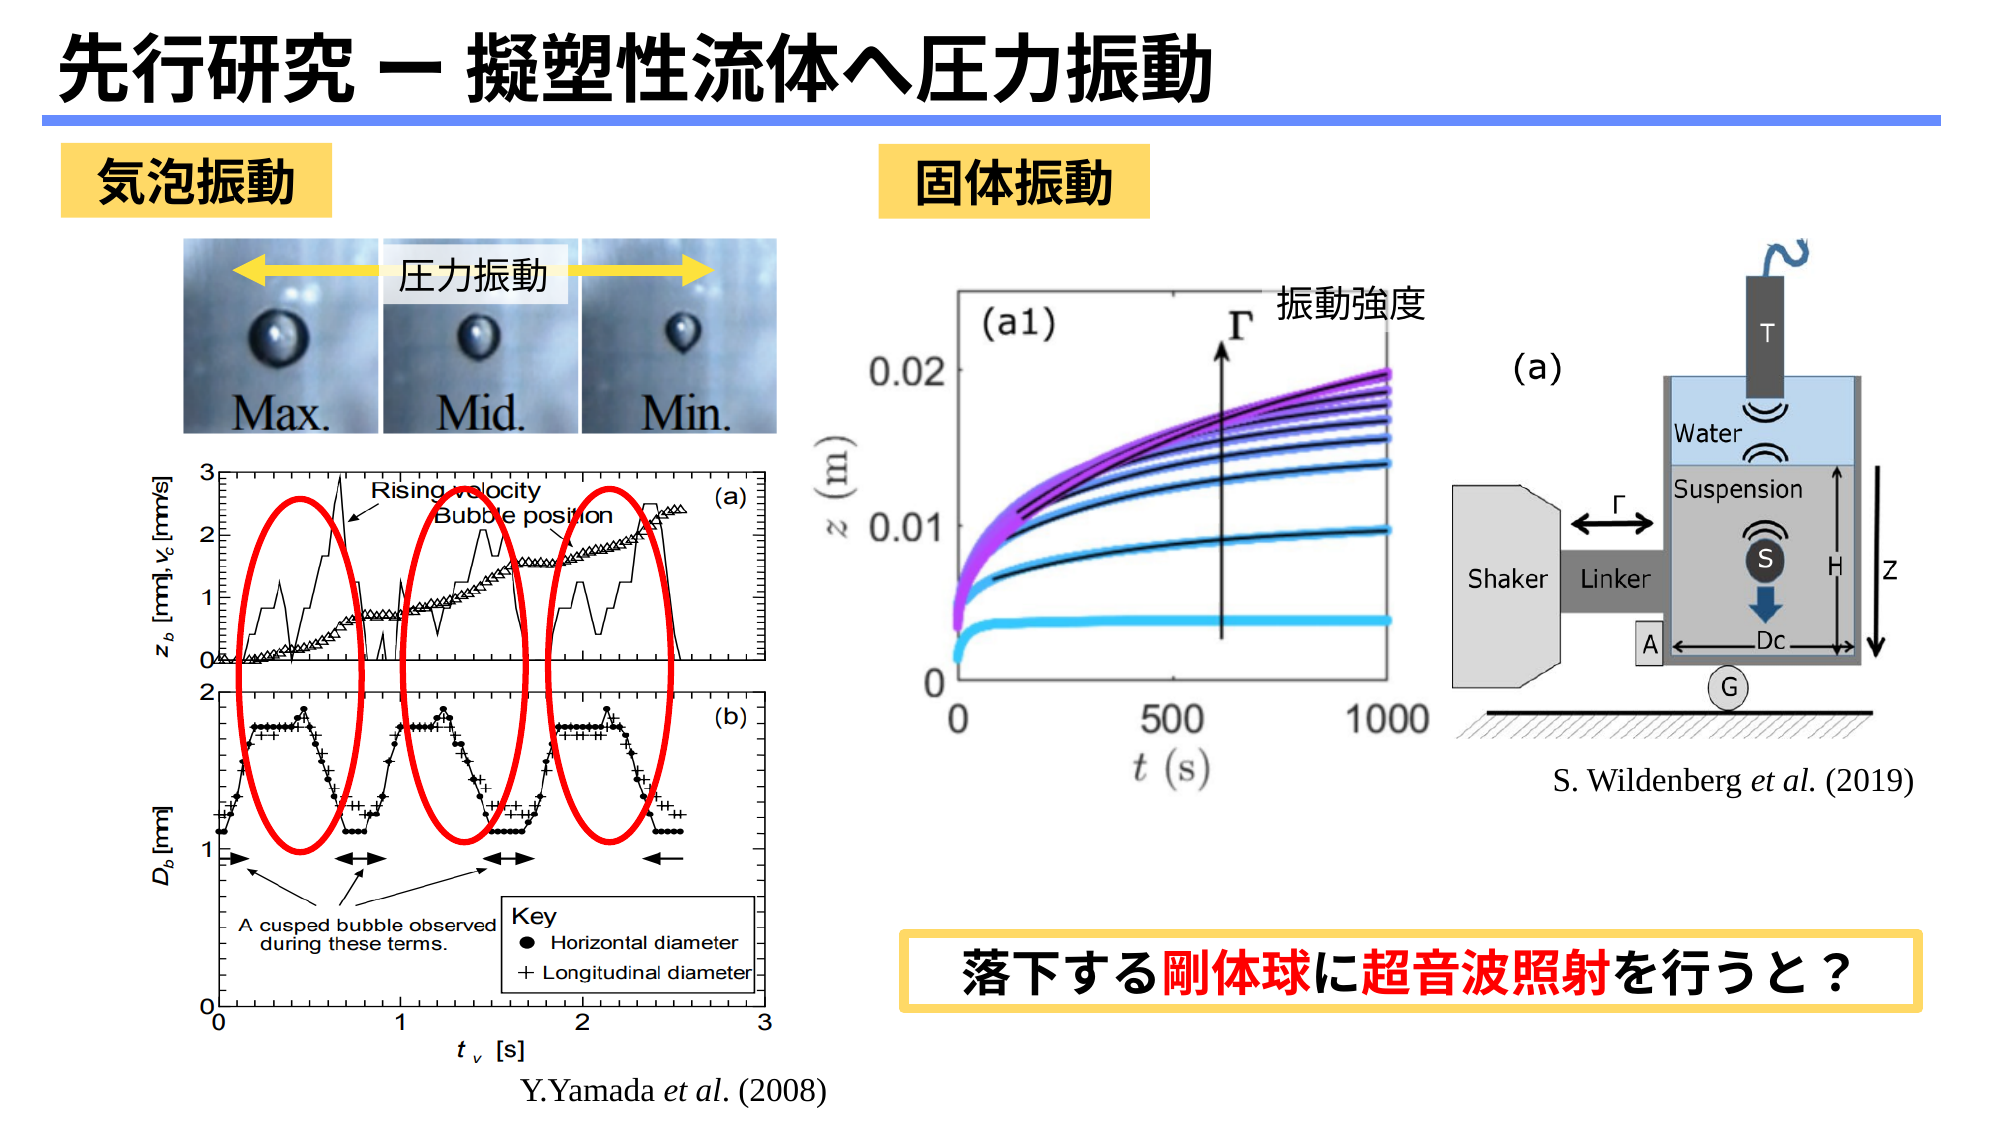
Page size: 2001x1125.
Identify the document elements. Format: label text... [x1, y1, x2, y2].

picture [133, 455, 775, 1066]
text_box 気泡振動 [60, 142, 333, 218]
title 先行研究 ー 擬塑性流体へ圧力振動 [41, 4, 1767, 141]
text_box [756, 244, 1575, 802]
text_box Y.Yamada et al. (2008) [505, 1061, 905, 1116]
picture [1431, 238, 1906, 745]
text_box S. Wildenberg et al. (2019) [1537, 751, 1947, 806]
picture [175, 231, 787, 440]
text_box 落下する剛体球に超音波照射を行うと？ [904, 933, 1918, 1009]
text_box 固体振動 [878, 143, 1150, 219]
